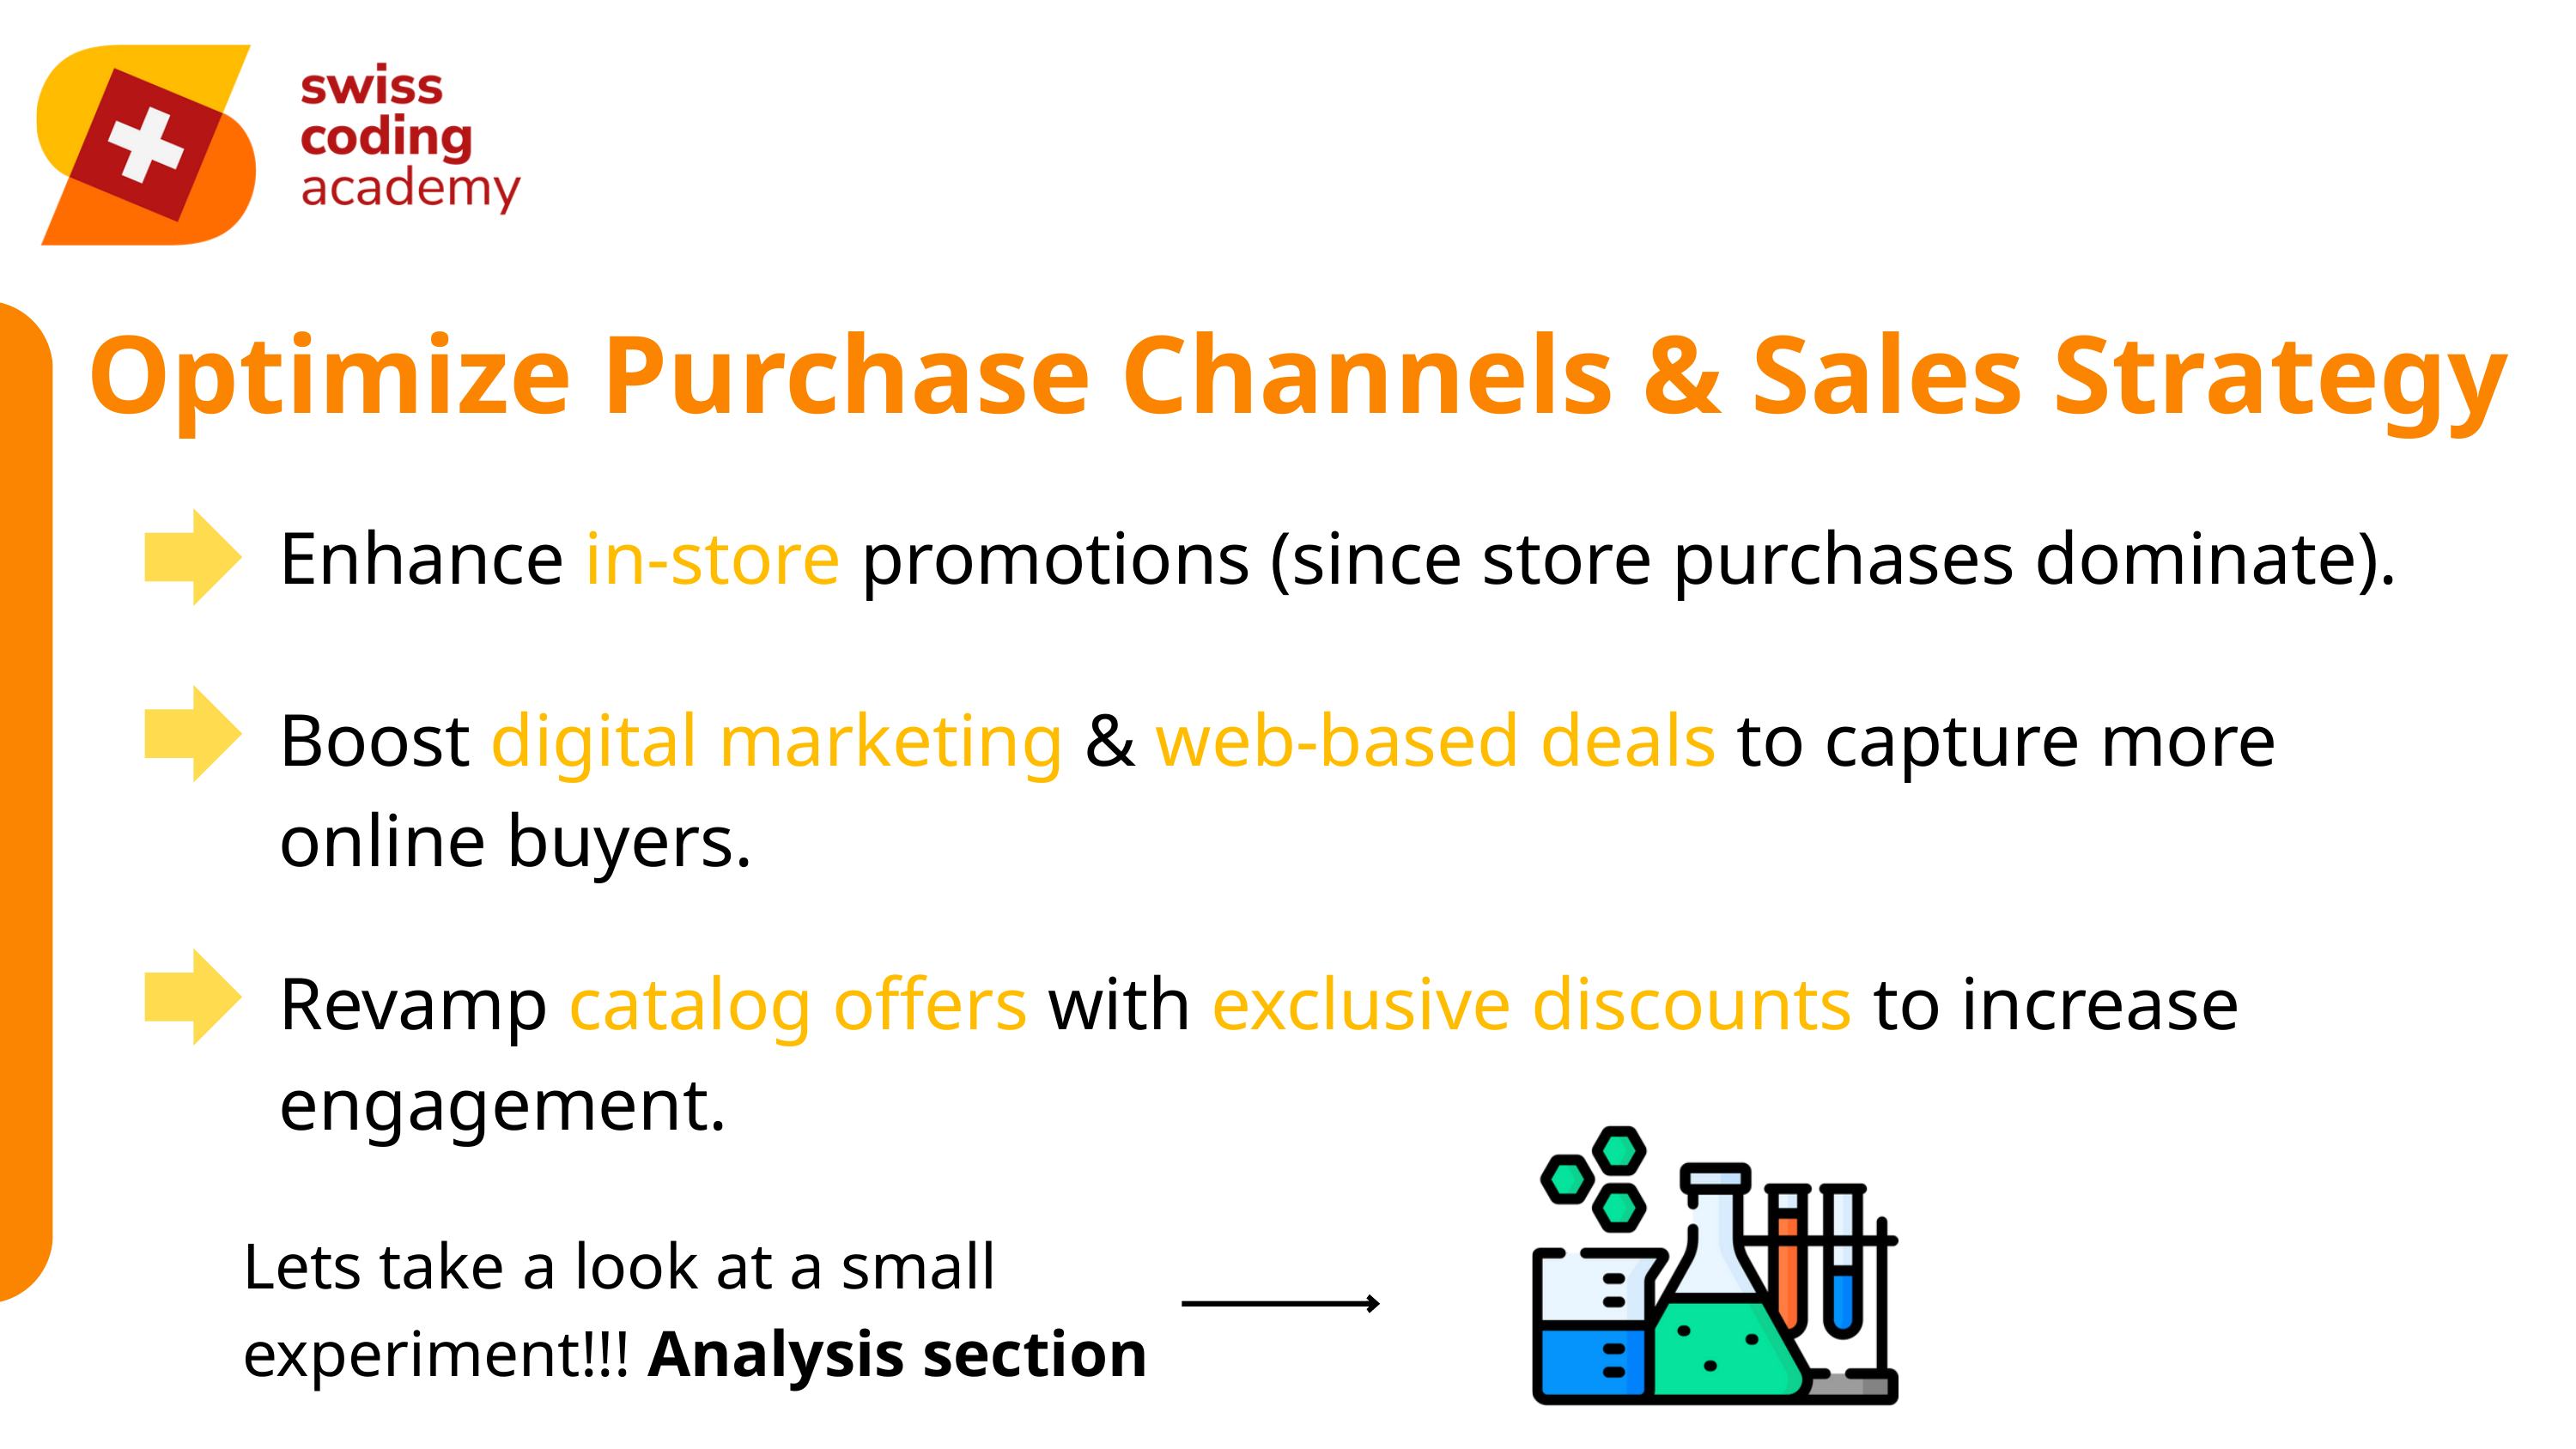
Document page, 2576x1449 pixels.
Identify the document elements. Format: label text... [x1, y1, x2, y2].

text_box Lets take a look at a small experiment!!! Analysis section [242, 1213, 1182, 1389]
text_box [36, 45, 521, 246]
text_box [144, 508, 243, 606]
text_box Boost digital marketing & web-based deals to capture more online buyers. [278, 680, 2432, 881]
text_box Revamp catalog offers with exclusive discounts to increase engagement. [278, 943, 2482, 1144]
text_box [144, 948, 243, 1046]
text_box [1532, 1144, 1899, 1449]
text_box Optimize Purchase Channels & Sales Strategy [86, 284, 2527, 435]
text_box Enhance in-store promotions (since store purchases dominate). [278, 497, 2482, 598]
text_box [144, 684, 243, 783]
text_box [0, 300, 53, 1304]
